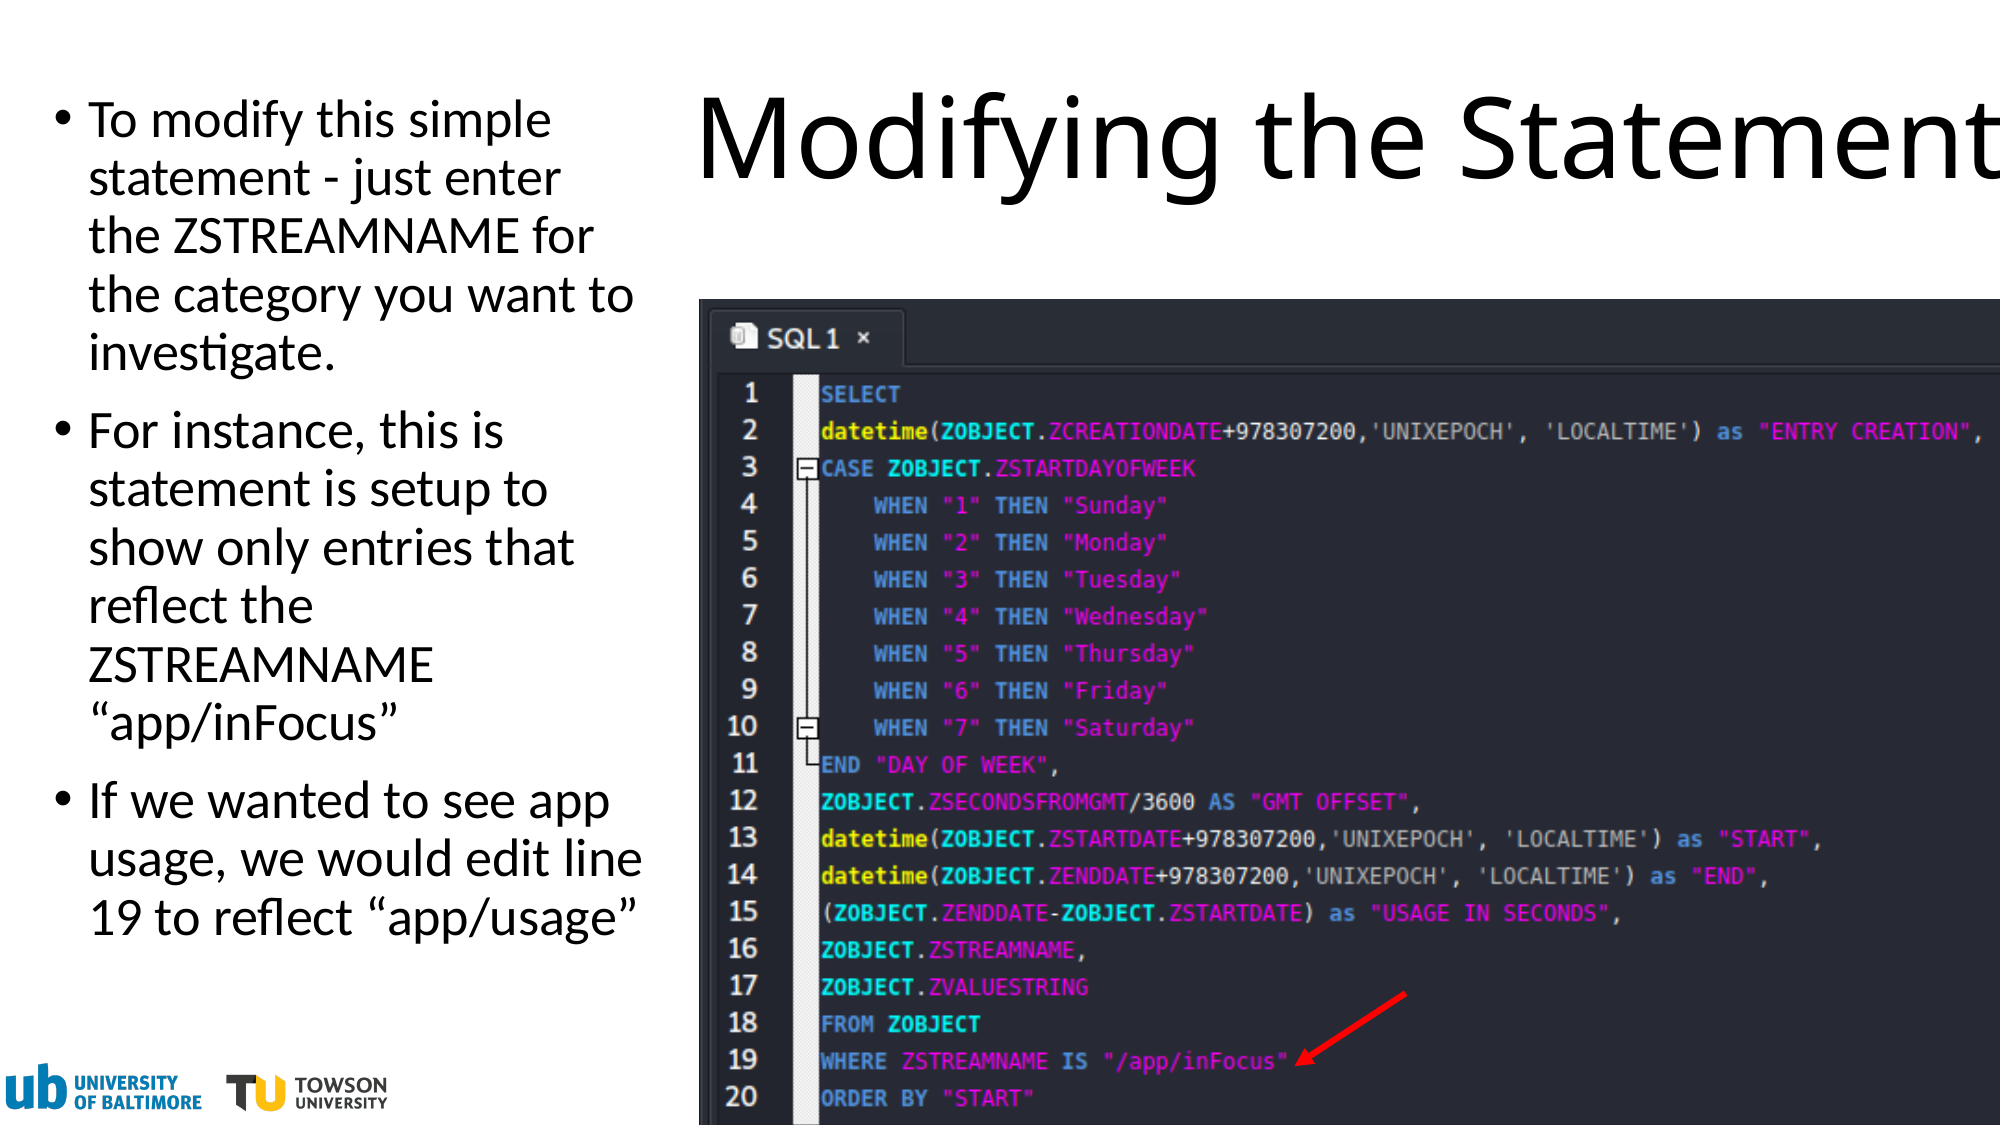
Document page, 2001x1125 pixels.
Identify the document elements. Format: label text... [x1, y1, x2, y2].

text_box Modifying the Statement [679, 58, 2000, 209]
list To modify this simple statement - just enter the ZSTREAMNAME for the category you want to investigate. For instance, this is statement is setup to show only entries that reflect the ZSTREAMNAME “app/inFocus” If we wanted to see app usage, we would edit line 19 to reflect “app/usage” [38, 82, 661, 1014]
picture [0, 1031, 407, 1125]
picture [699, 299, 2000, 1125]
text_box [1294, 993, 1406, 1067]
